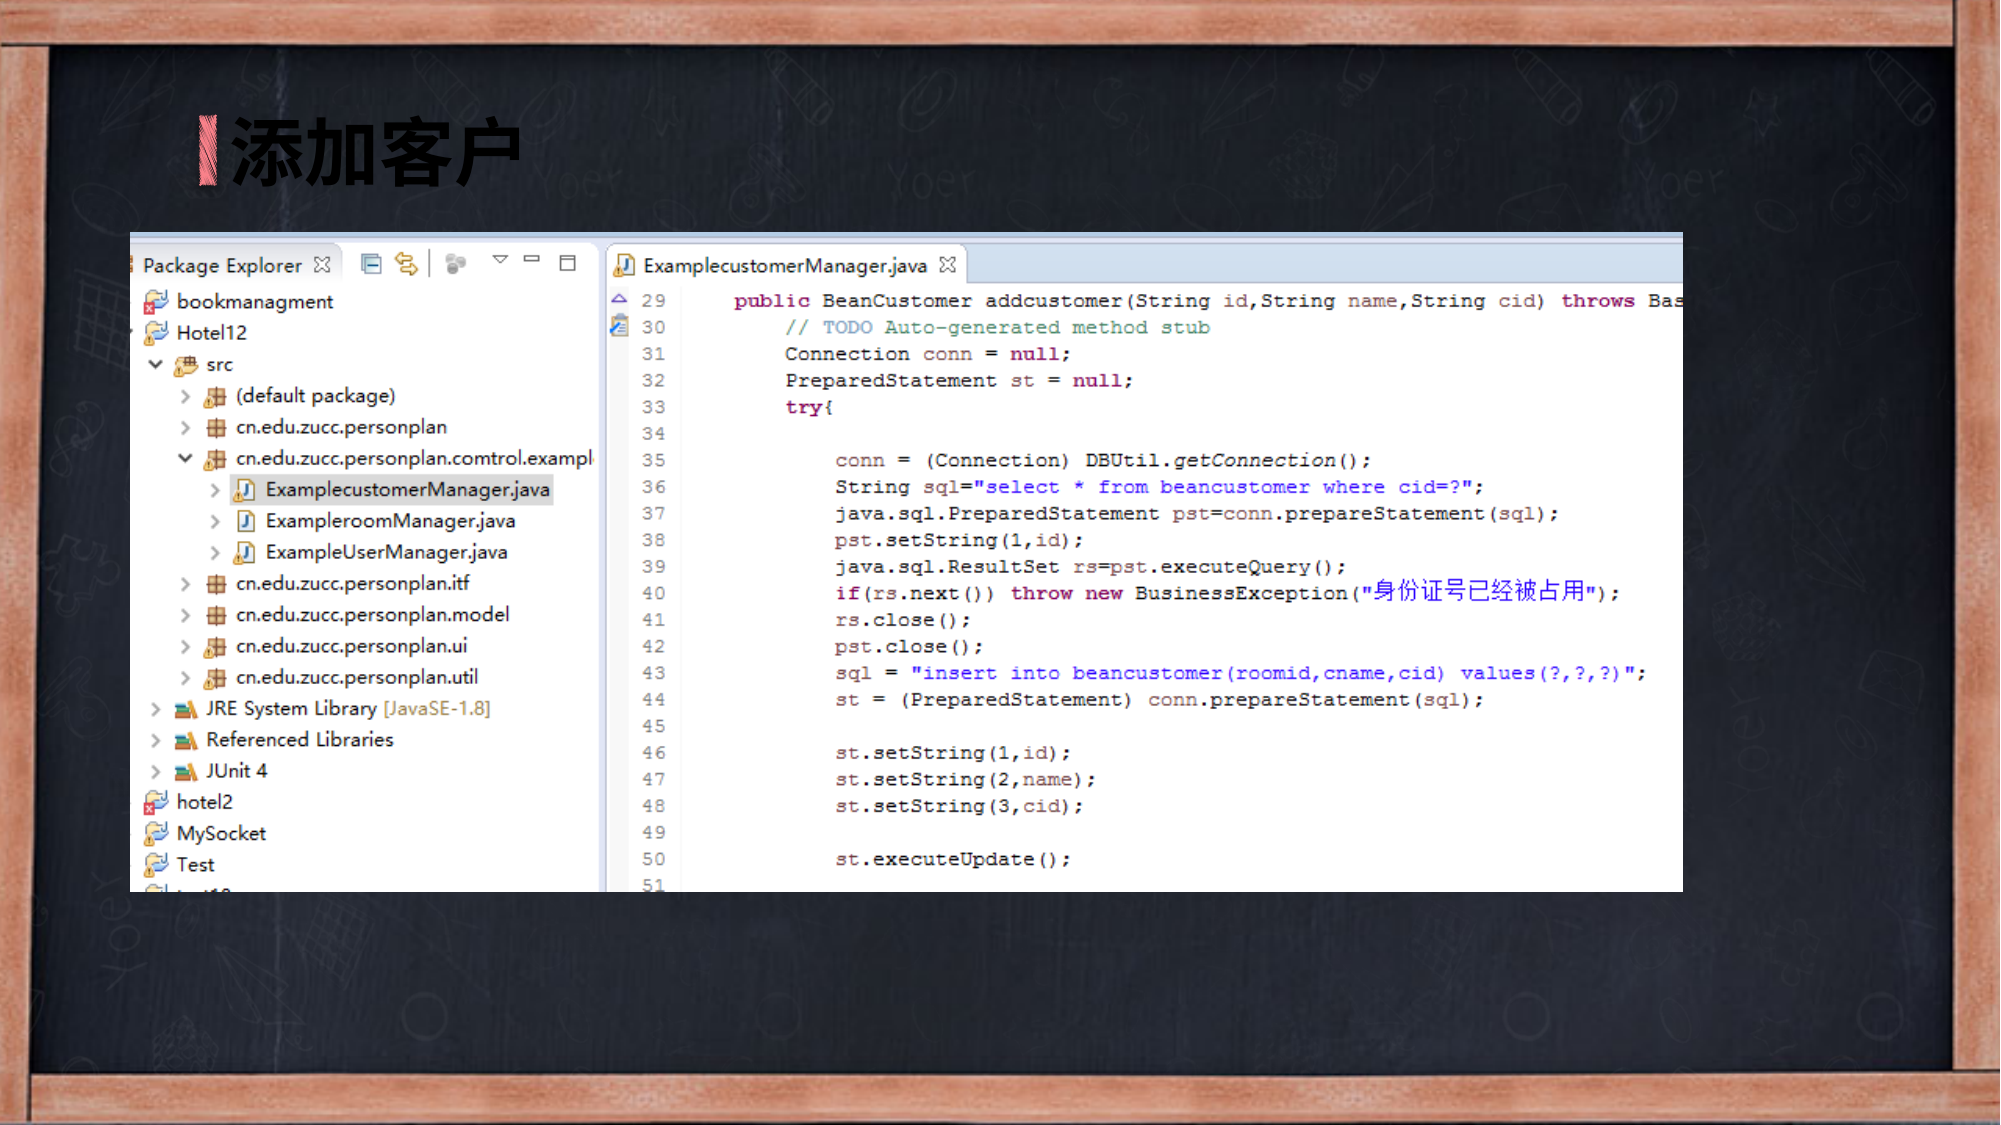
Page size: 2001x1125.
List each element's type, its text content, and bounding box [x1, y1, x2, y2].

text_box 添加客户 [214, 97, 545, 203]
text_box [198, 113, 218, 186]
picture [0, 0, 2000, 1125]
